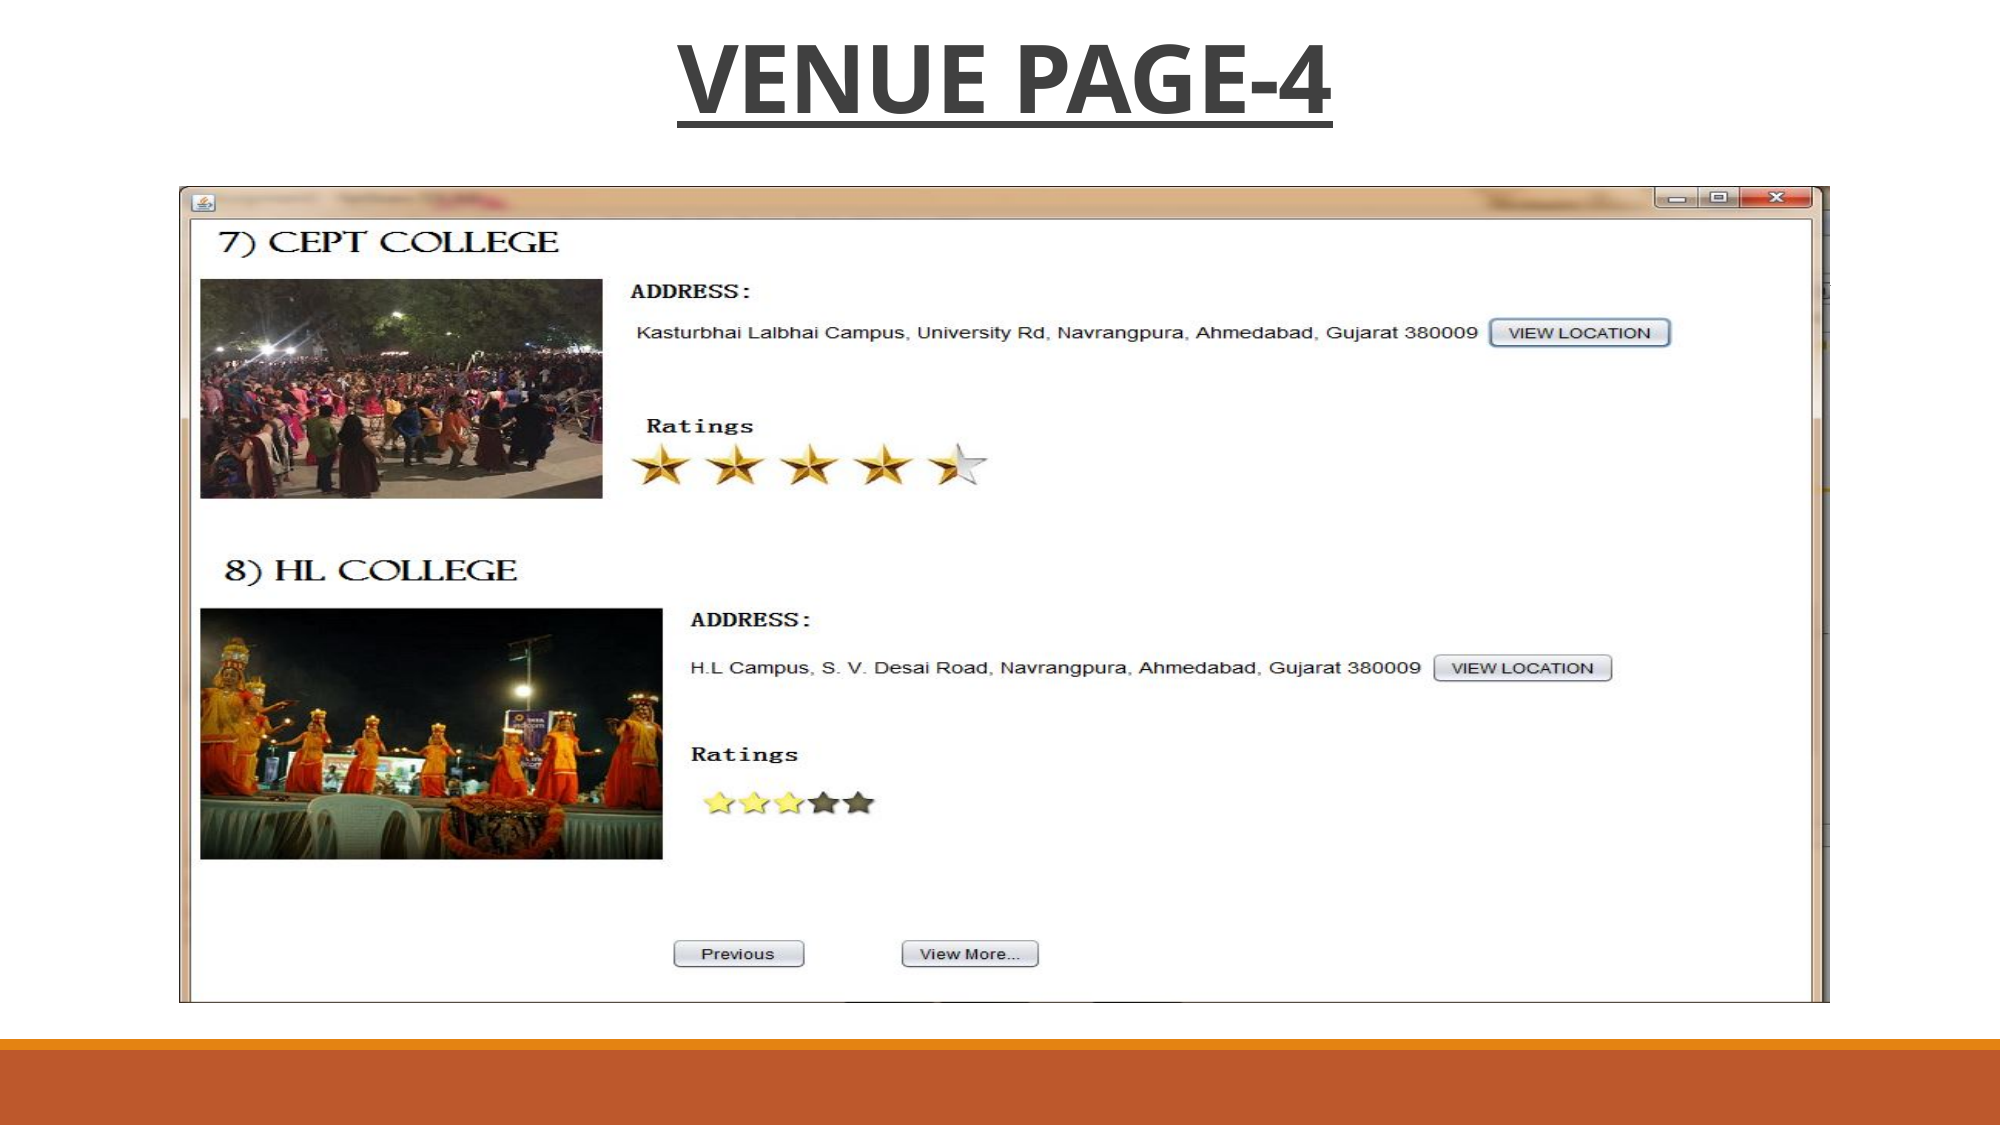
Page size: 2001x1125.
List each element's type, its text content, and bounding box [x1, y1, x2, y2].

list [179, 185, 1831, 1003]
title VENUE PAGE-4 [179, 28, 1830, 141]
